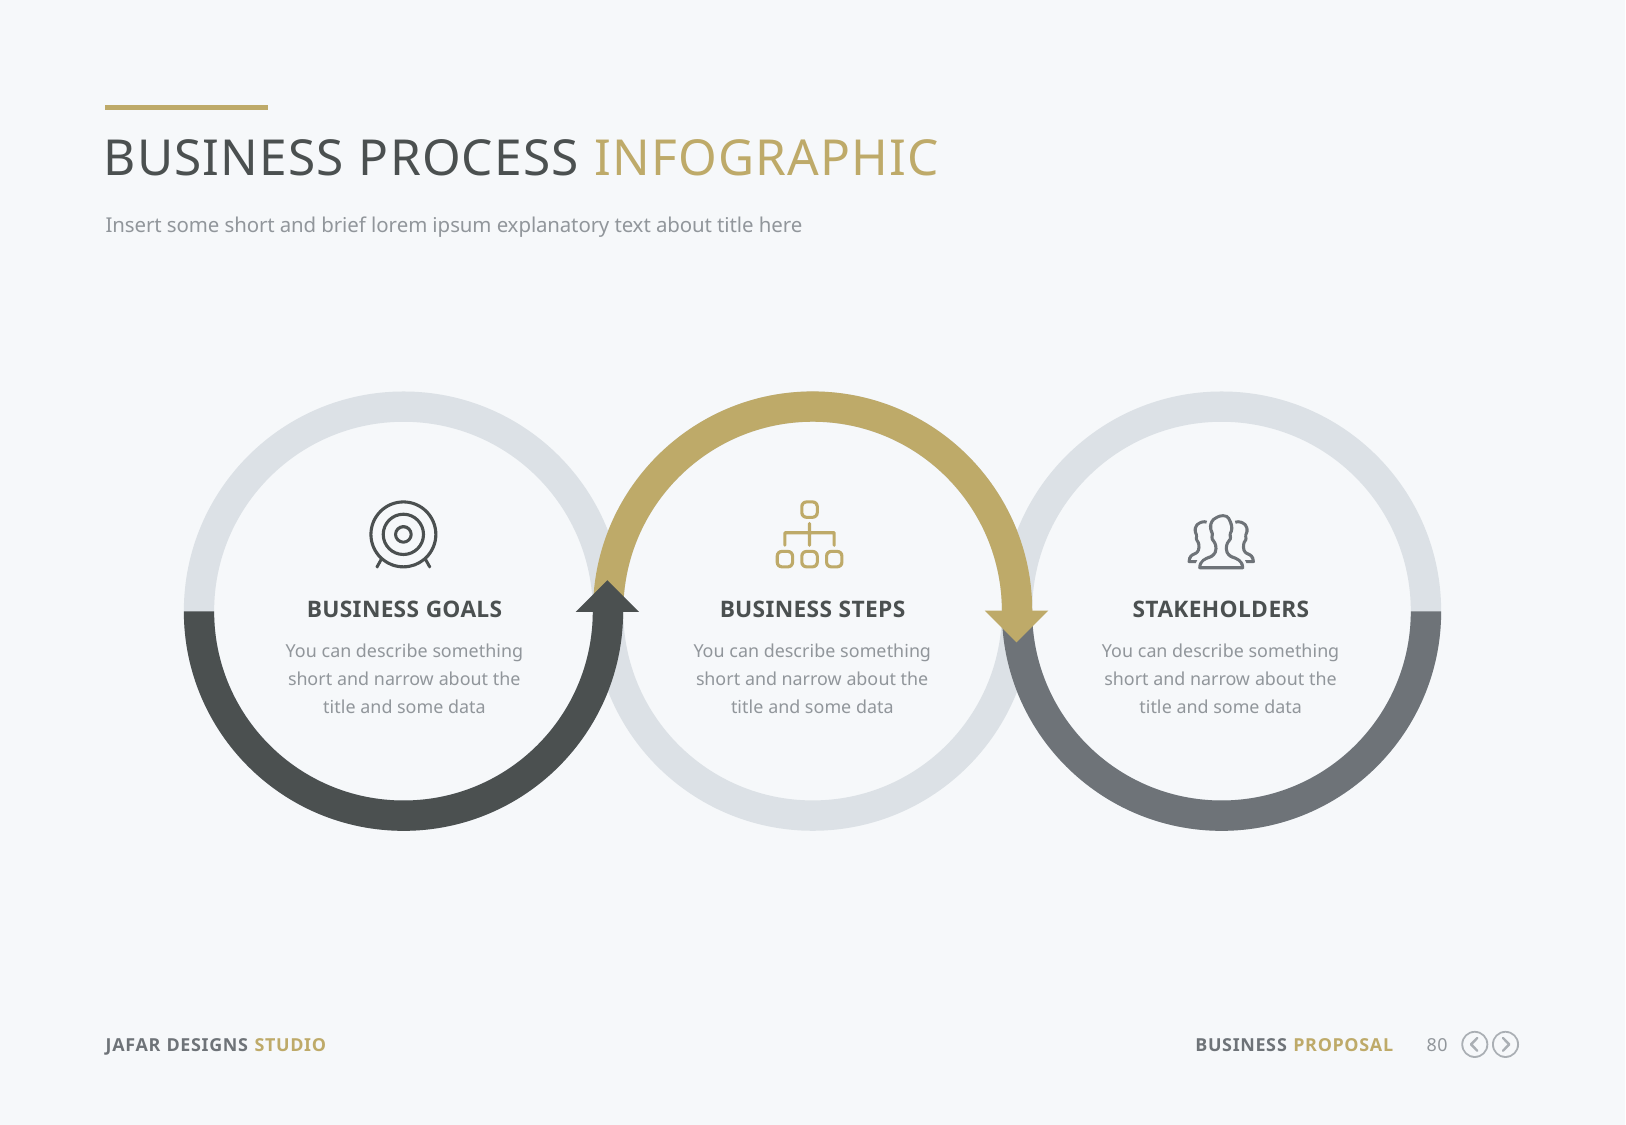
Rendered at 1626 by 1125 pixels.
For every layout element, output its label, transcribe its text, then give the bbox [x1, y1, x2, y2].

list Business Process Infographic [103, 125, 1518, 188]
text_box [592, 391, 1049, 643]
list Insert some short and brief lorem ipsum explanatory text about title here [105, 209, 1519, 241]
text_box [183, 391, 592, 580]
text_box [183, 580, 640, 831]
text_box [640, 643, 1033, 831]
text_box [1033, 391, 1442, 831]
